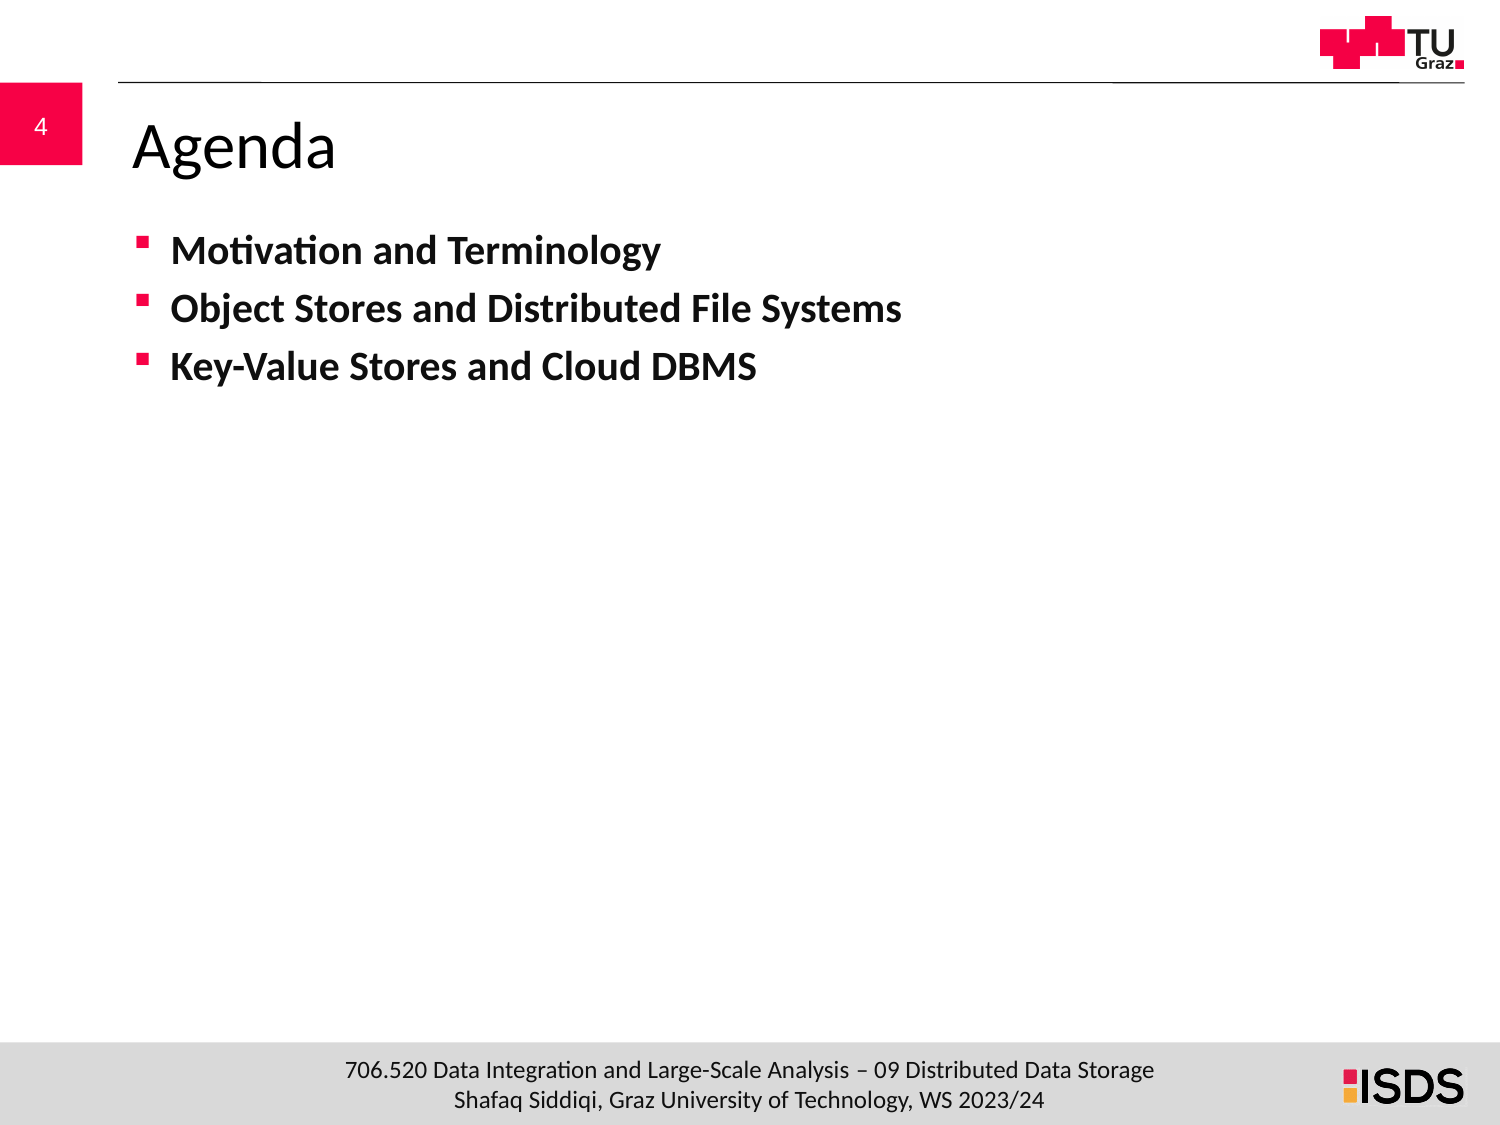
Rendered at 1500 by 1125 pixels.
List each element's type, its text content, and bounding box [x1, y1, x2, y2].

list Motivation and Terminology Object Stores and Distributed File Systems Key-Value Stores and Cloud DBMS [118, 215, 1463, 1026]
picture [1320, 16, 1464, 69]
picture [1339, 1065, 1468, 1107]
title Agenda [118, 94, 1463, 215]
